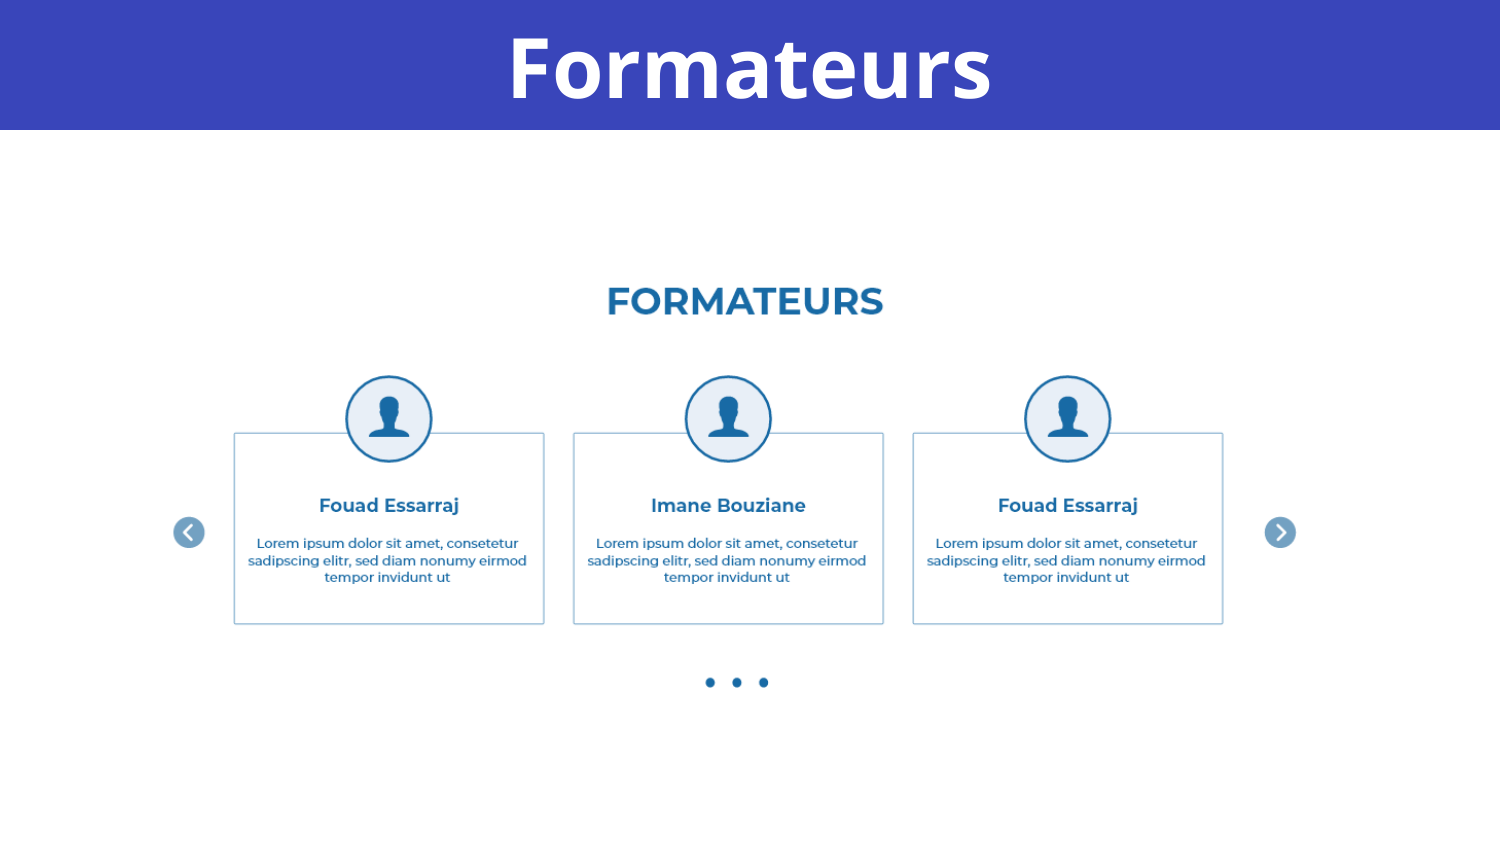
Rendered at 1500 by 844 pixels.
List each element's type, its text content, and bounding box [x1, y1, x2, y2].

picture [124, 226, 1353, 720]
text_box Formateurs [0, 0, 1500, 130]
